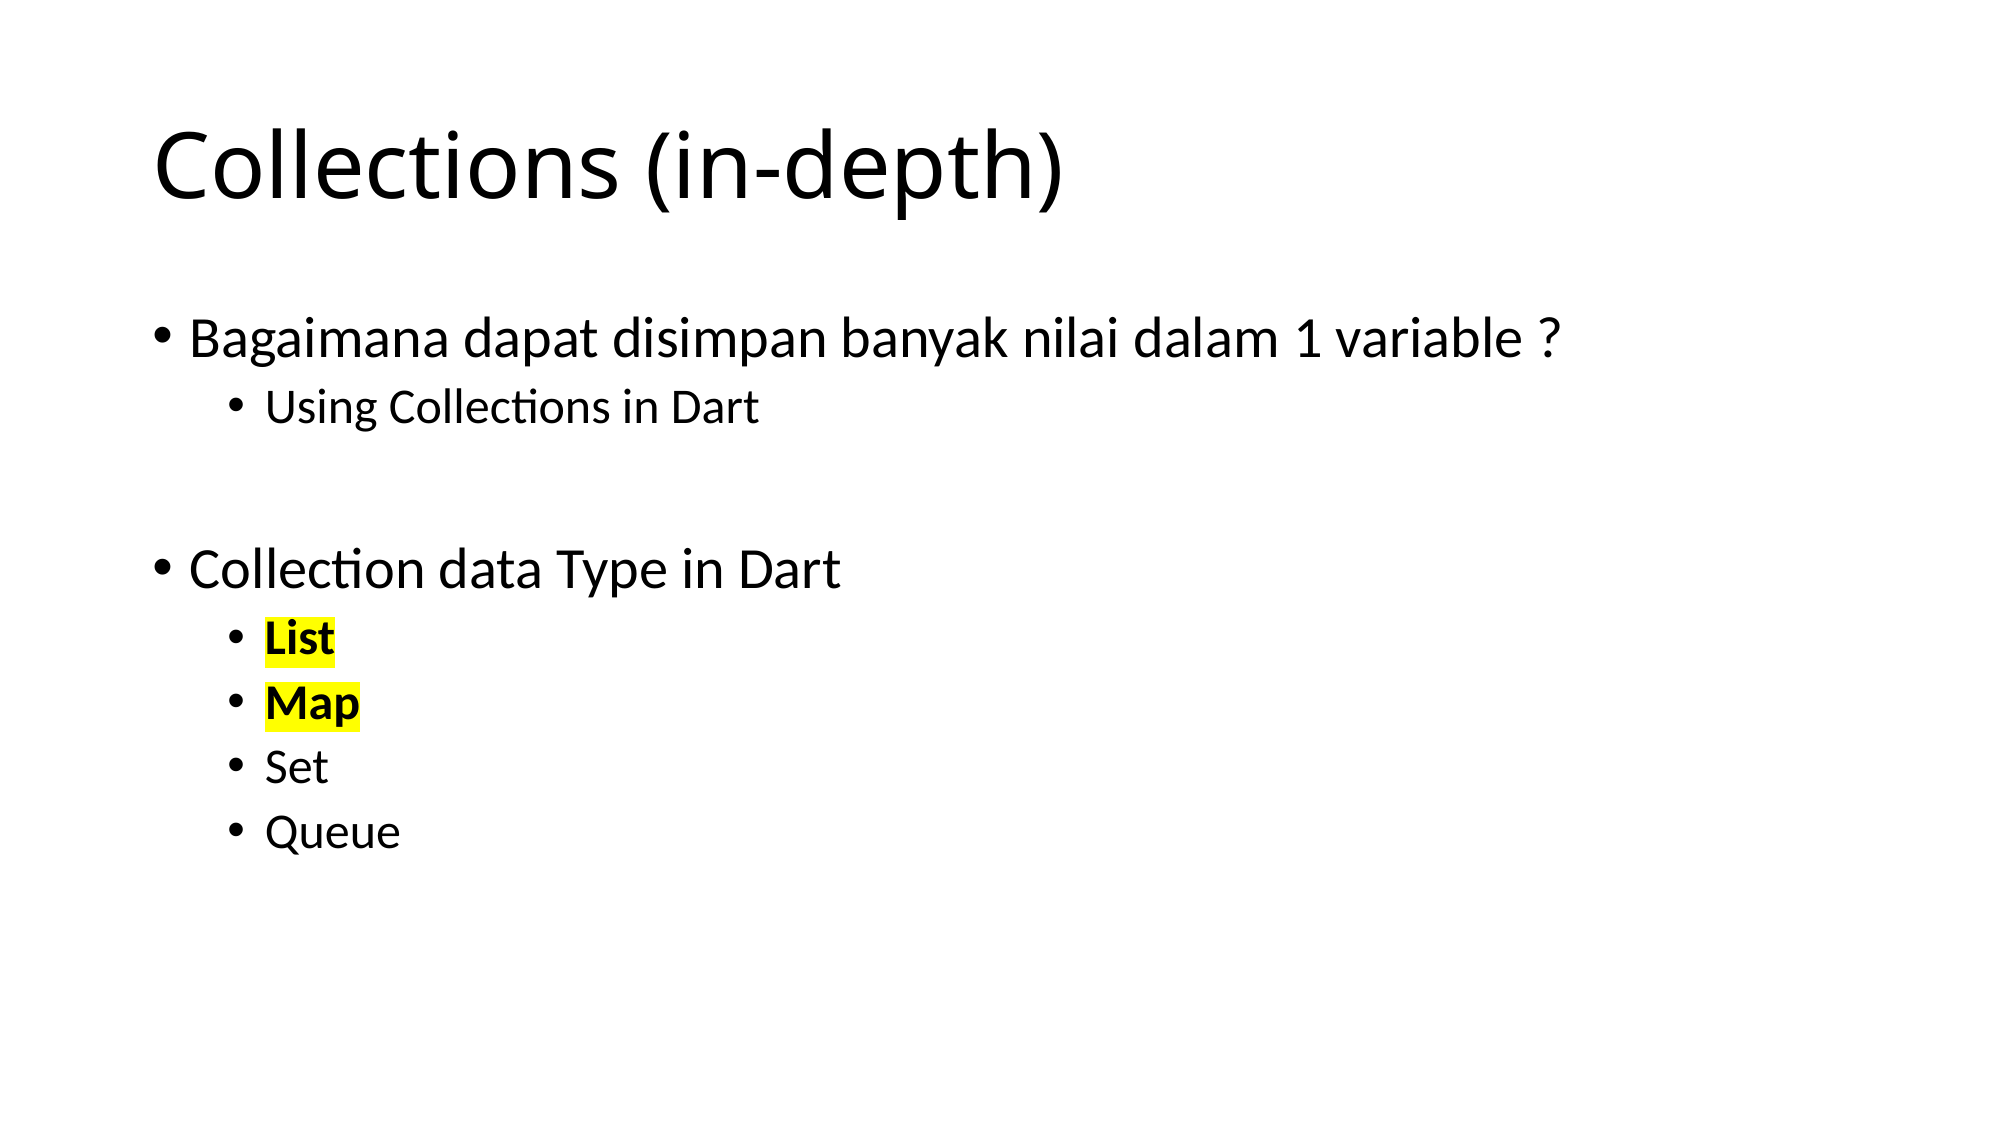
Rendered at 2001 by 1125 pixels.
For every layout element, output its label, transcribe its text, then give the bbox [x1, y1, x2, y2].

list Bagaimana dapat disimpan banyak nilai dalam 1 variable ? Using Collections in Dart Collection data Type in Dart List Map Set Queue [137, 299, 1863, 1014]
title Collections (in-depth) [137, 59, 1863, 278]
